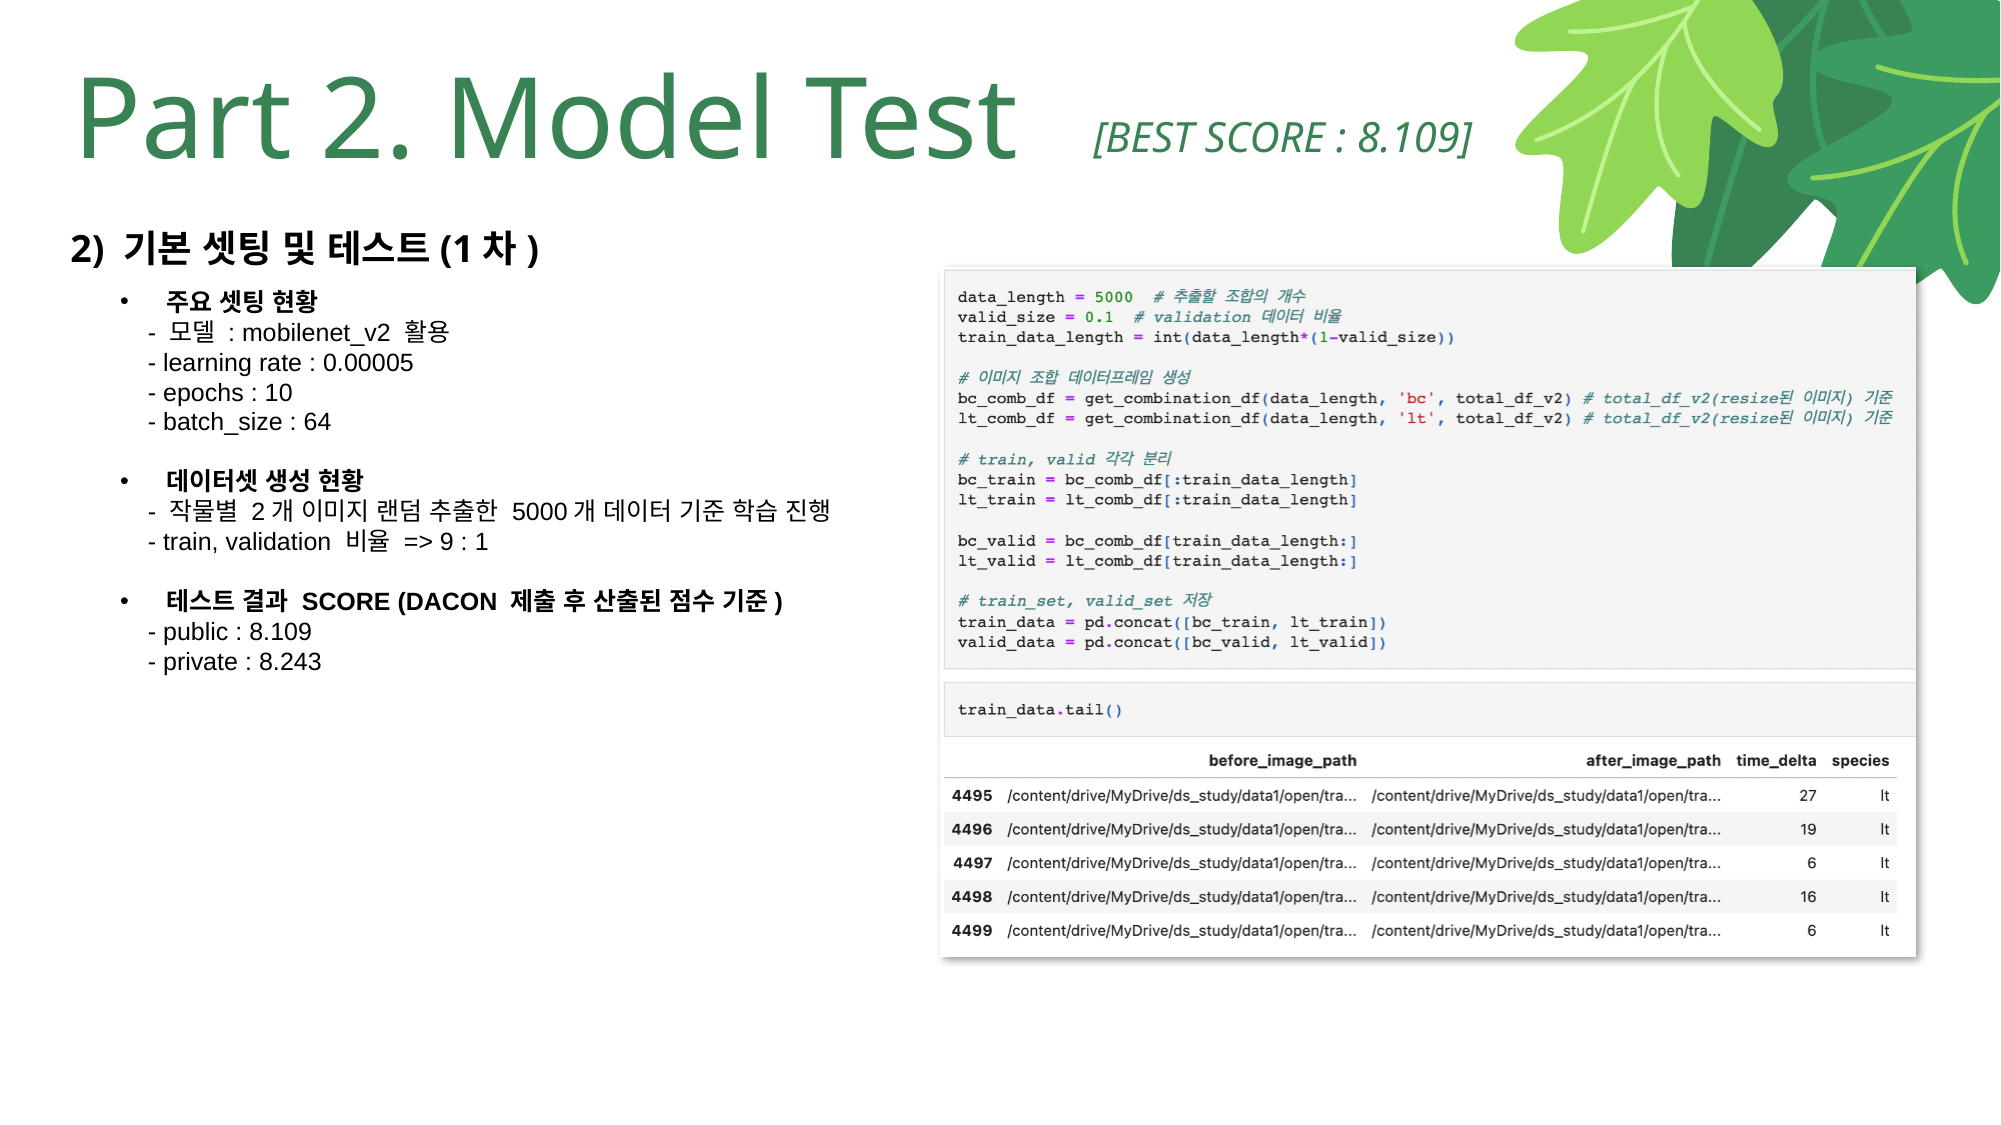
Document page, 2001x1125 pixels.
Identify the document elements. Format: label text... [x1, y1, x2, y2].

text_box 2) 기본 셋팅 및 테스트(1차) [55, 217, 554, 277]
text_box [BEST SCORE : 8.109] [1051, 108, 1515, 169]
picture [940, 267, 1916, 957]
text_box 주요 셋팅 현황 - 모델 : mobilenet_v2 활용 - learning rate : 0.00005 - epochs : 10 - batch_size : 64 데이터셋 생성 현황 - 작물별 2개 이미지 랜덤 추출한 5000개 데이터 기준 학습 진행 - train, validation 비율 => 9 : 1 테스트 결과 SCORE (DACON 제출 후 산출된 점수 기준) - public : 8.109 - private : 8.243 [105, 278, 847, 683]
text_box Part 2. Model Test [43, 53, 1050, 191]
